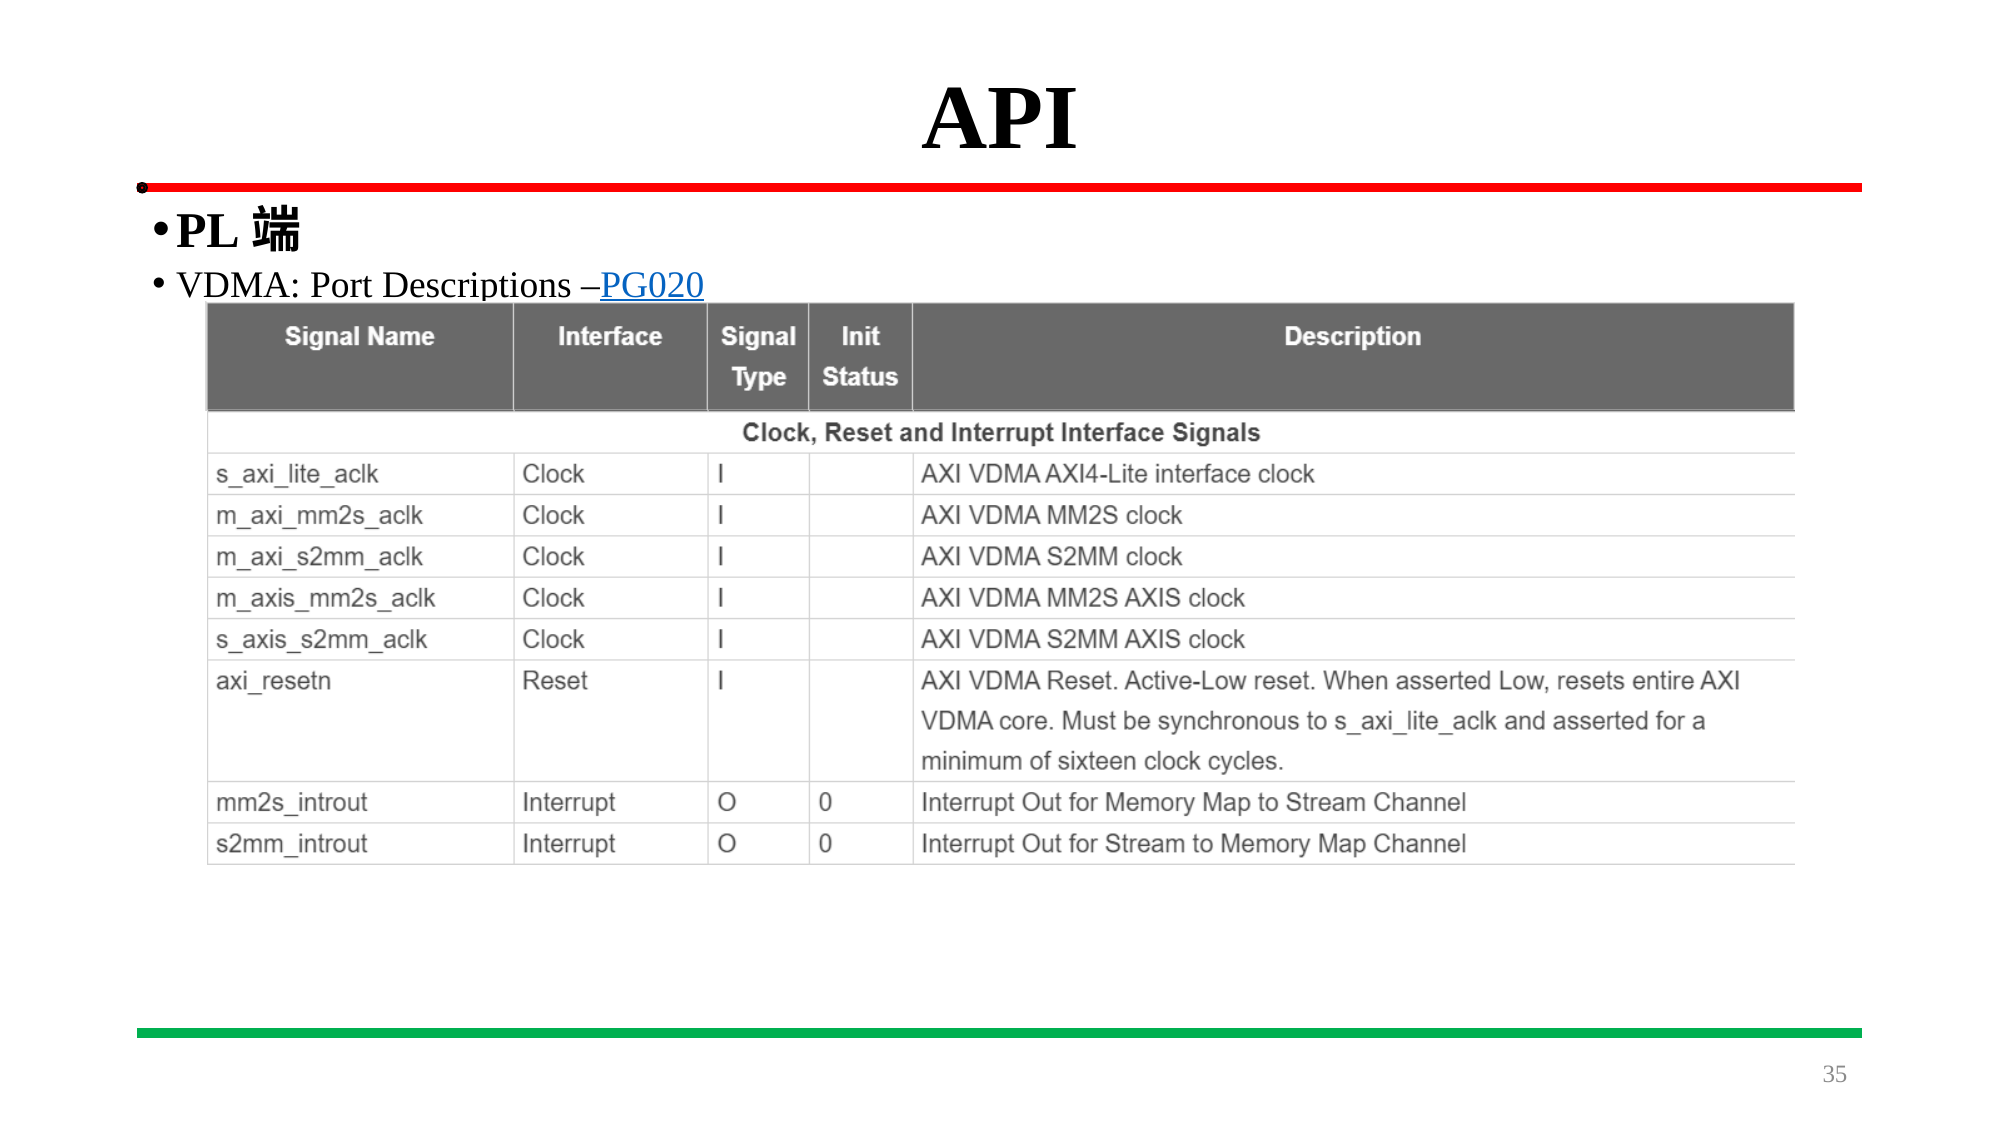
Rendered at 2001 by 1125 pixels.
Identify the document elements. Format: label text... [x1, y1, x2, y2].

slide_number 35 [1412, 1042, 1863, 1103]
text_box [204, 301, 1795, 865]
text_box [136, 182, 148, 194]
list PL端 VDMA: Port Descriptions –PG020 [137, 197, 1863, 1024]
title API [137, 59, 1863, 178]
